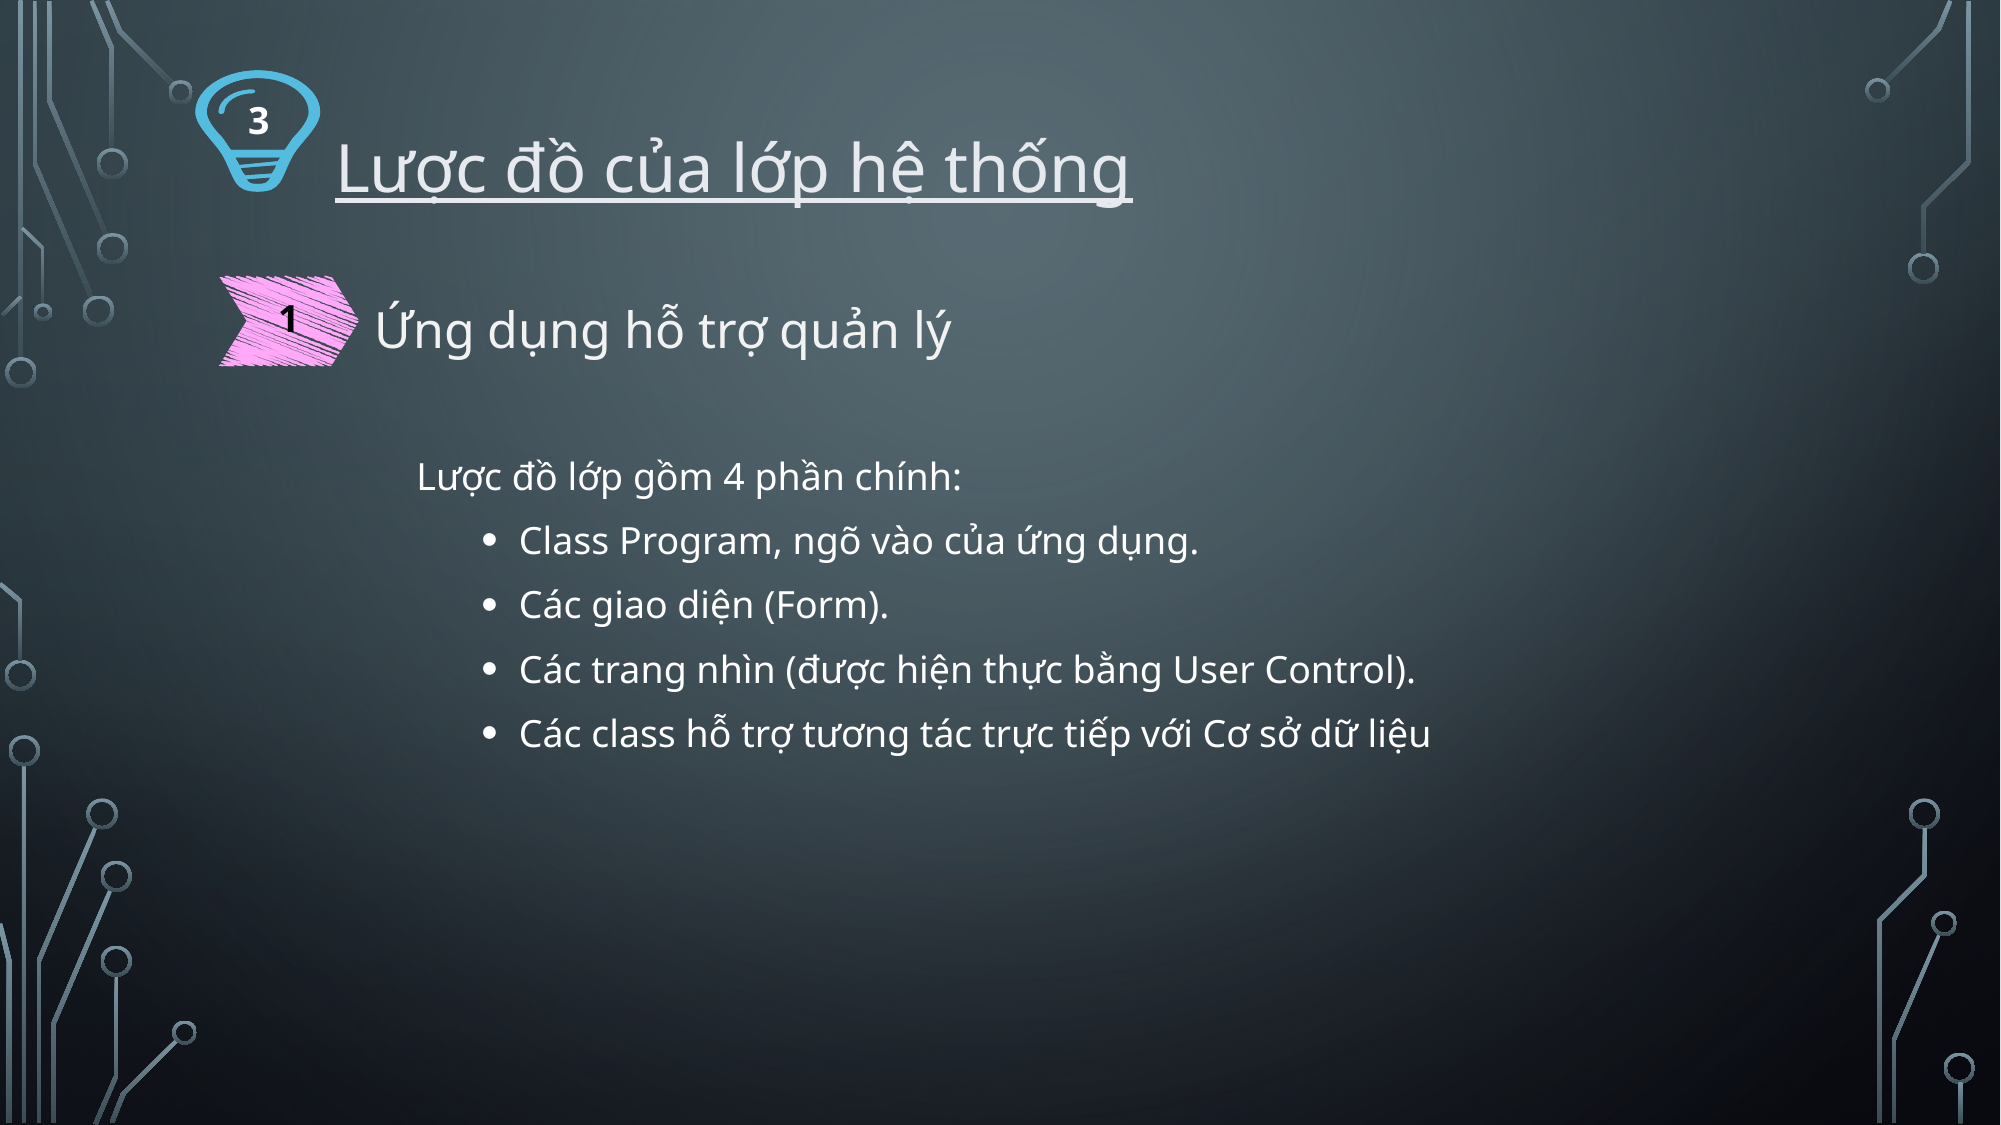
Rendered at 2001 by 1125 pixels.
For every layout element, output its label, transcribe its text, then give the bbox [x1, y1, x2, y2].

text_box 1 [217, 274, 359, 368]
list Lược đồ lớp gồm 4 phần chính: Class Program, ngõ vào của ứng dụng. Các giao diện (Form). Các trang nhìn (được hiện thực bằng User Control). Các class hỗ trợ tương tác trực tiếp với Cơ sở dữ liệu [391, 436, 2000, 1018]
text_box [195, 70, 321, 192]
text_box Lược đồ của lớp hệ thống [320, 94, 1730, 214]
text_box Ứng dụng hỗ trợ quản lý [359, 260, 1113, 367]
